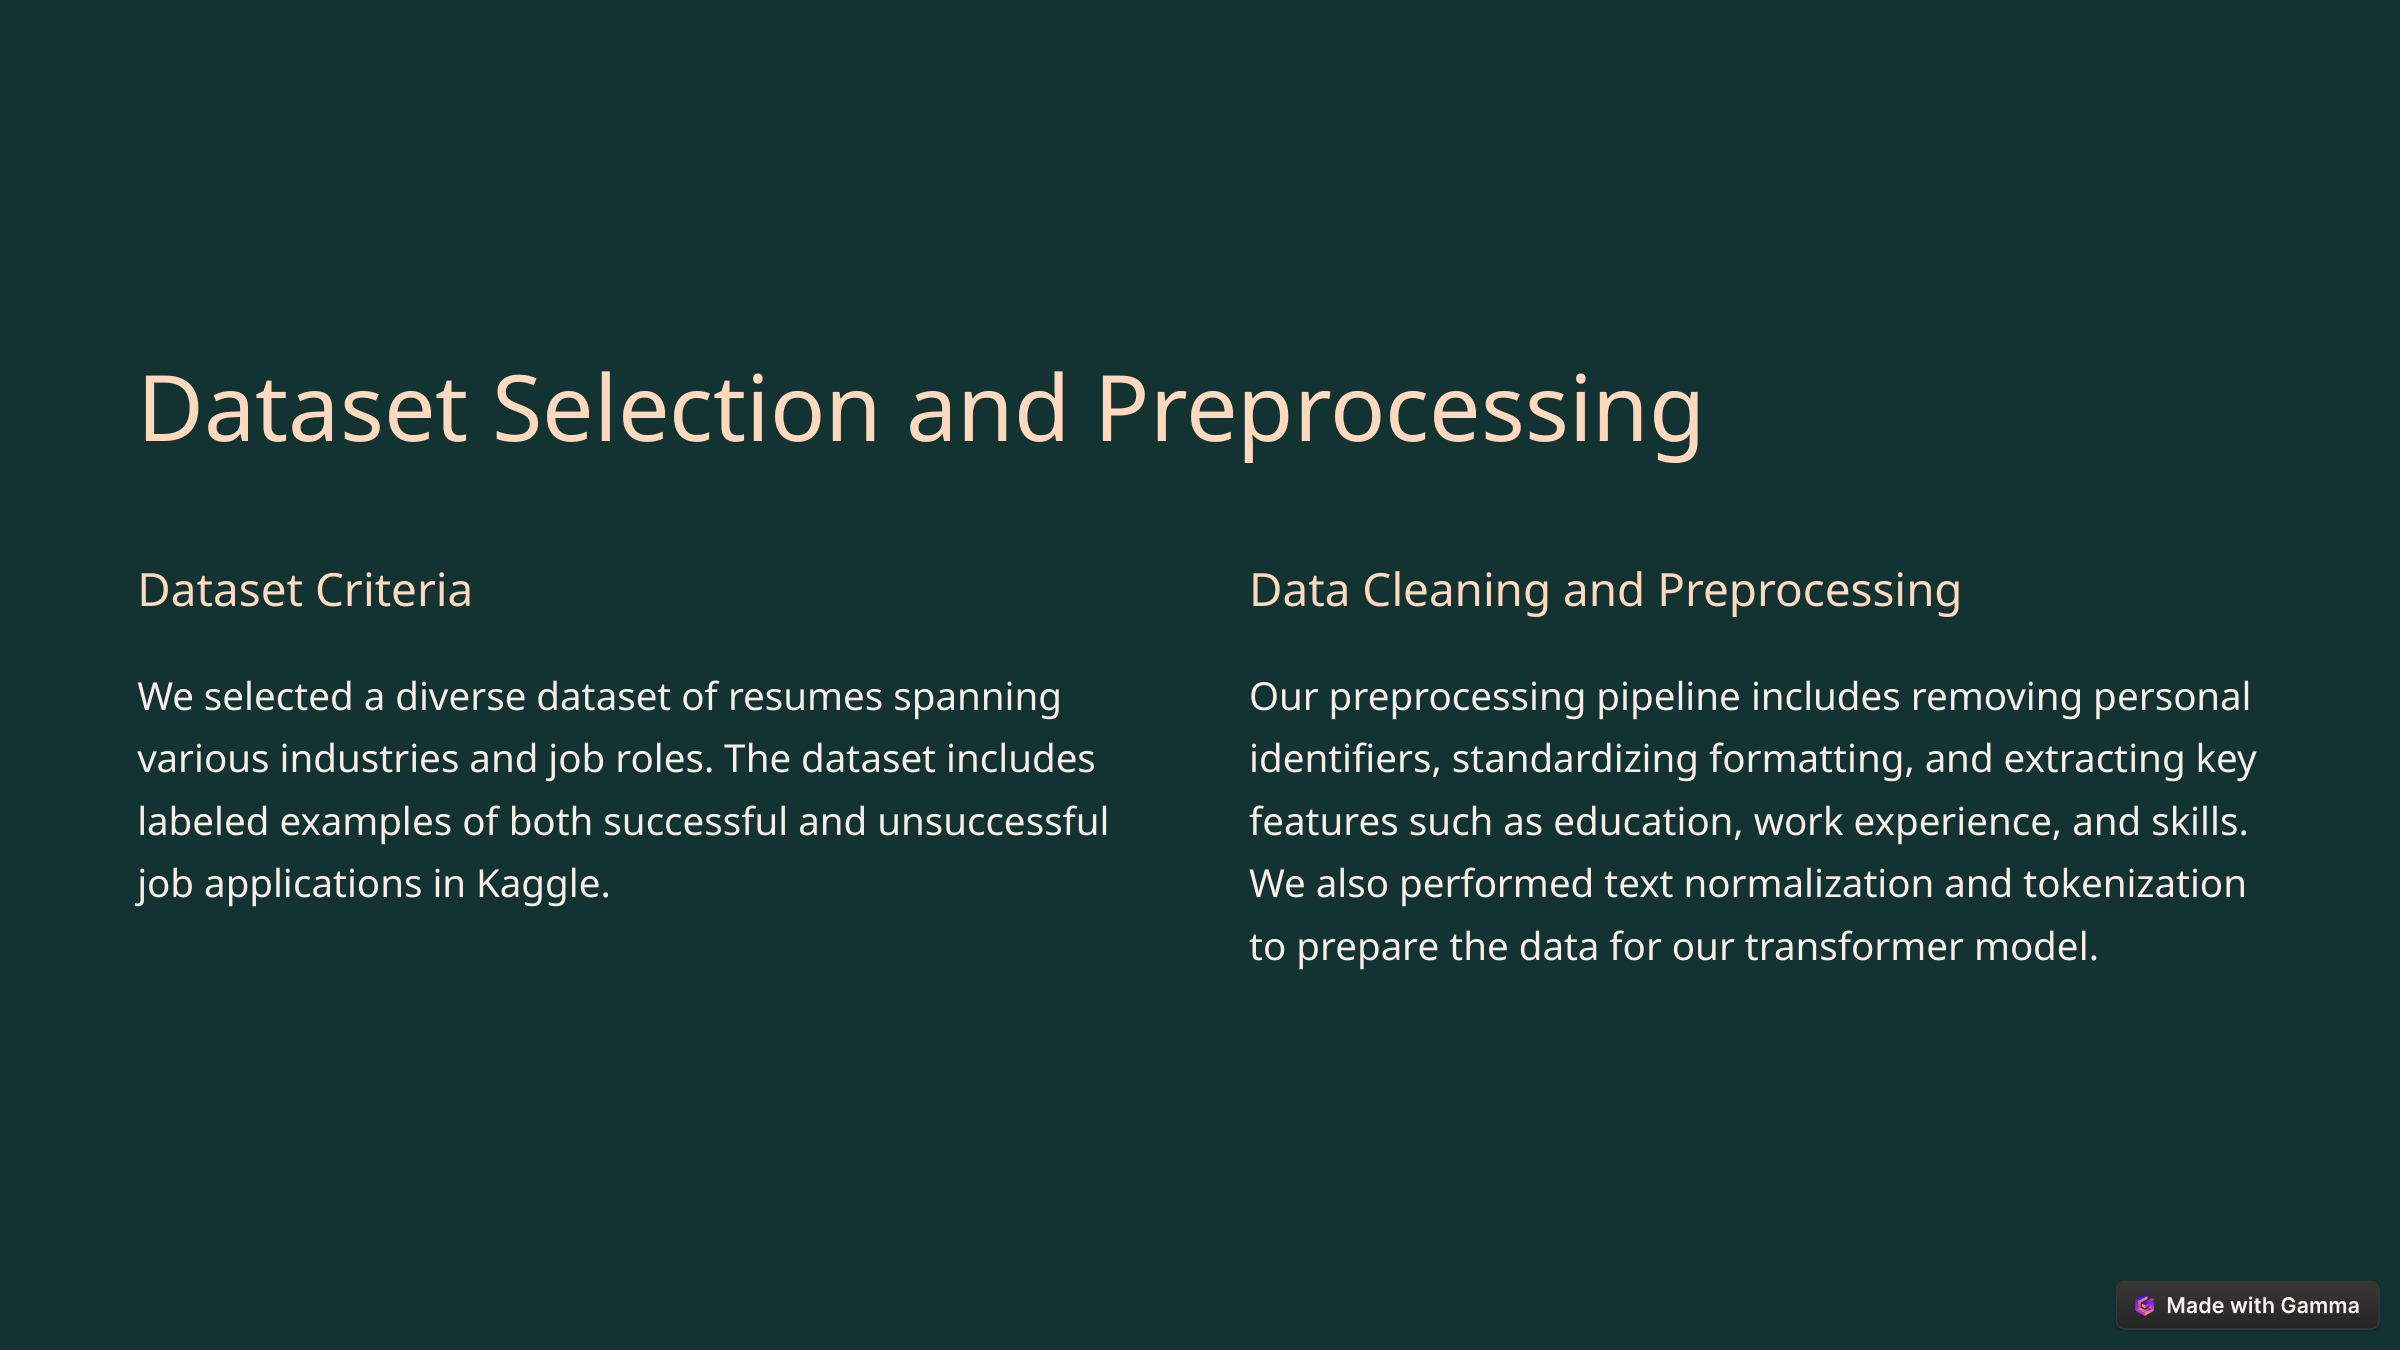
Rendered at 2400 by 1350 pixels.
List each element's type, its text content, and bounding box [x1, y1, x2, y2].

text_box We selected a diverse dataset of resumes spanning various industries and job roles. The dataset includes labeled examples of both successful and unsuccessful job applications in Kaggle. [137, 655, 1152, 907]
text_box Dataset Criteria [137, 558, 600, 617]
picture [2106, 1271, 2389, 1339]
text_box Our preprocessing pipeline includes removing personal identifiers, standardizing formatting, and extracting key features such as education, work experience, and skills. We also performed text normalization and tokenization to prepare the data for our transformer model. [1249, 655, 2264, 970]
text_box Dataset Selection and Preprocessing [137, 344, 1643, 461]
text_box Data Cleaning and Preprocessing [1249, 558, 1931, 617]
